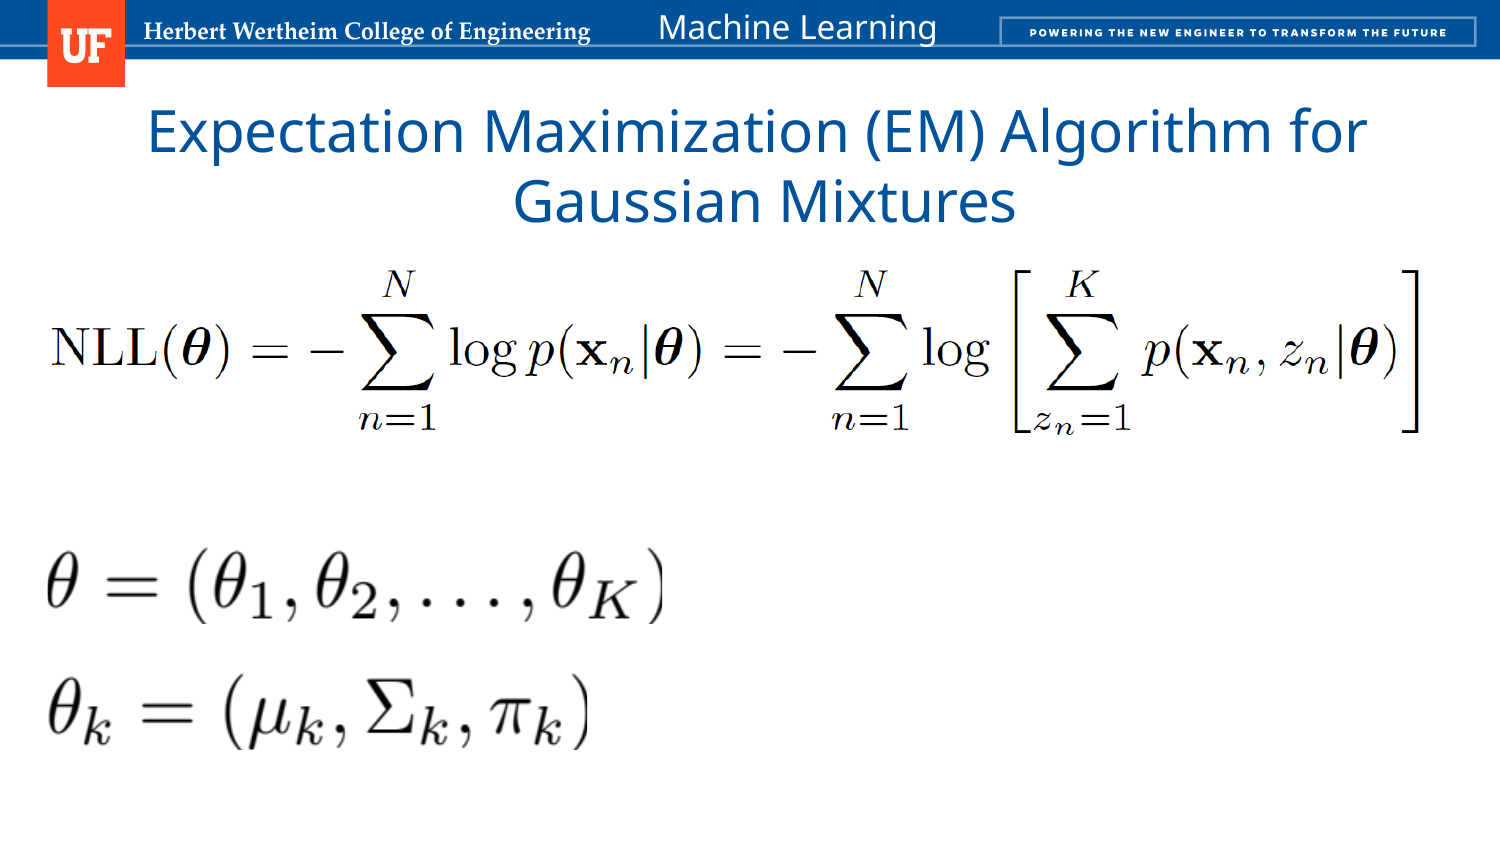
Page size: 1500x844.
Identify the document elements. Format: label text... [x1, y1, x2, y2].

picture [47, 672, 588, 751]
title Expectation Maximization (EM) Algorithm for Gaussian Mixtures [47, 86, 1483, 175]
picture [47, 545, 663, 624]
picture [48, 228, 1434, 472]
picture [0, 0, 1500, 87]
